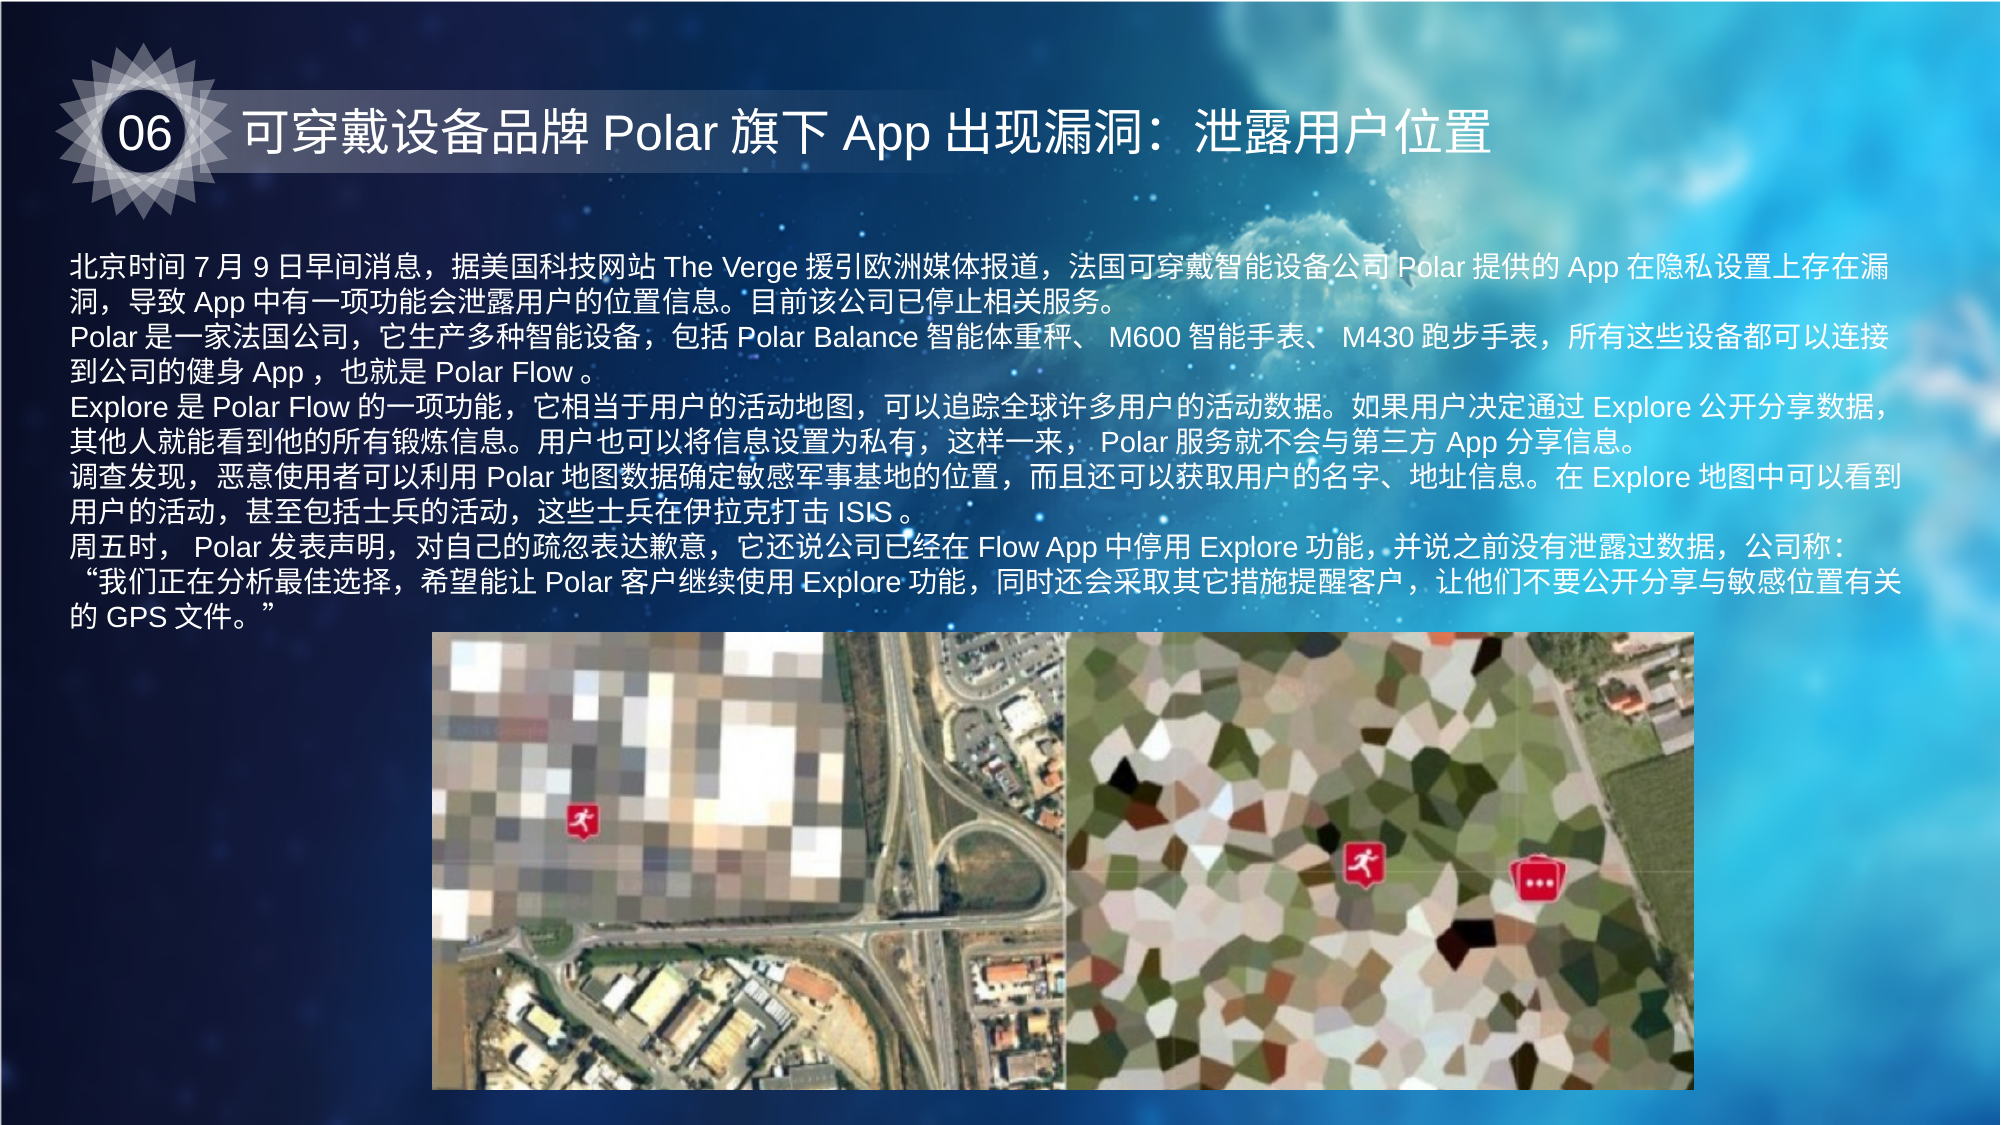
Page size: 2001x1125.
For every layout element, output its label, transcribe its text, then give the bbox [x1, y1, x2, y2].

text_box 可穿戴设备品牌Polar旗下App出现漏洞：泄露用户位置 [238, 93, 1509, 169]
text_box [238, 169, 990, 175]
text_box [238, 88, 990, 93]
text_box 北京时间7月9日早间消息，据美国科技网站The Verge援引欧洲媒体报道，法国可穿戴智能设备公司Polar提供的App在隐私设置上存在漏洞，导致App中有一项功能会泄露用户的位置信息。目前该公司已停止相关服务。 Polar是一家法国公司，它生产多种智能设备，包括Polar Balance智能体重秤、M600智能手表、M430跑步手表，所有这些设备都可以连接到公司的健身App，也就是Polar Flow。 Explore是Polar Flow的一项功能，它相当于用户的活动地图，可以追踪全球许多用户的活动数据。如果用户决定通过Explore公开分享数据，其他人就能看到他的所有锻炼信息。用户也可以将信息设置为私有，这样一来，Polar服务就不会与第三方App分享信息。 调查发现，恶意使用者可以利用Polar地图数据确定敏感军事基地的位置，而且还可以获取用户的名字、地址信息。在Explore地图中可以看到用户的活动，甚至包括士兵的活动，这些士兵在伊拉克打击ISIS。 周五时，Polar发表声明，对自己的疏忽表达歉意，它还说公司已经在Flow App中停用Explore功能，并说之前没有泄露过数据，公司称：“我们正在分析最佳选择，希望能让Polar客户继续使用Explore功能，同时还会采取其它措施提醒客户，让他们不要公开分享与敏感位置有关的GPS文件。” [54, 241, 1922, 641]
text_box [54, 42, 233, 221]
picture [3, 2, 2000, 1125]
